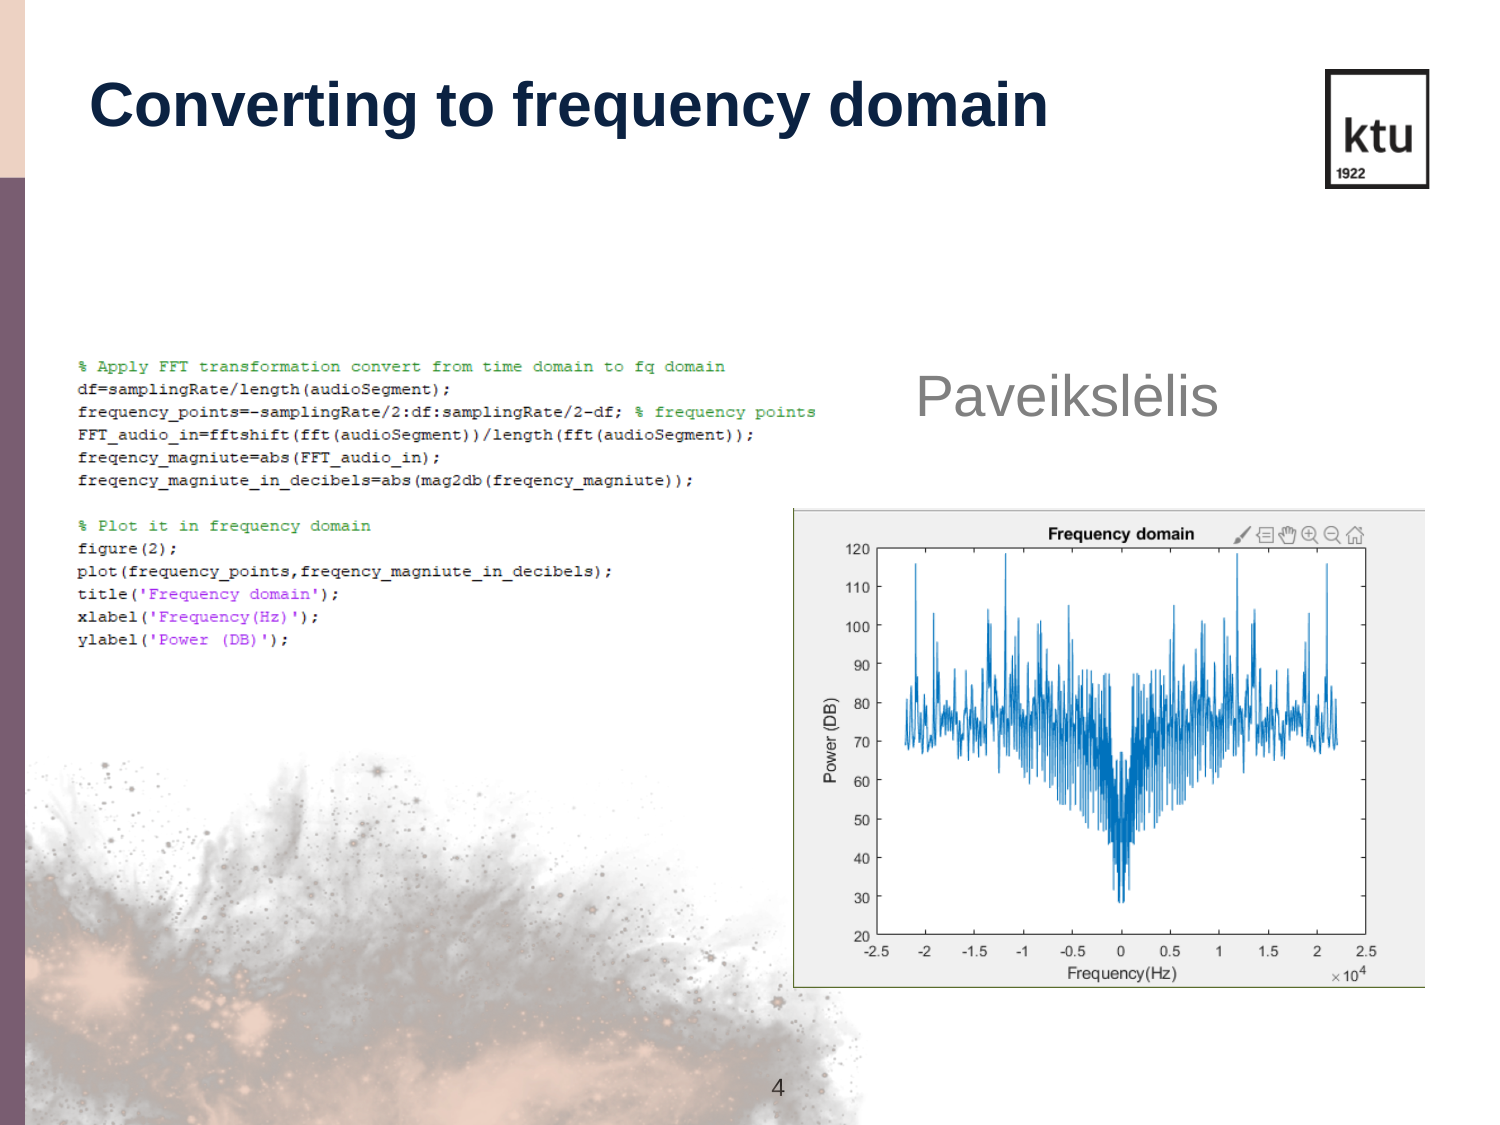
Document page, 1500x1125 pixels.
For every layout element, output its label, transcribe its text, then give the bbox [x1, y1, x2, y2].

picture [25, 350, 1425, 1125]
list Converting to frequency domain [75, 69, 1100, 171]
